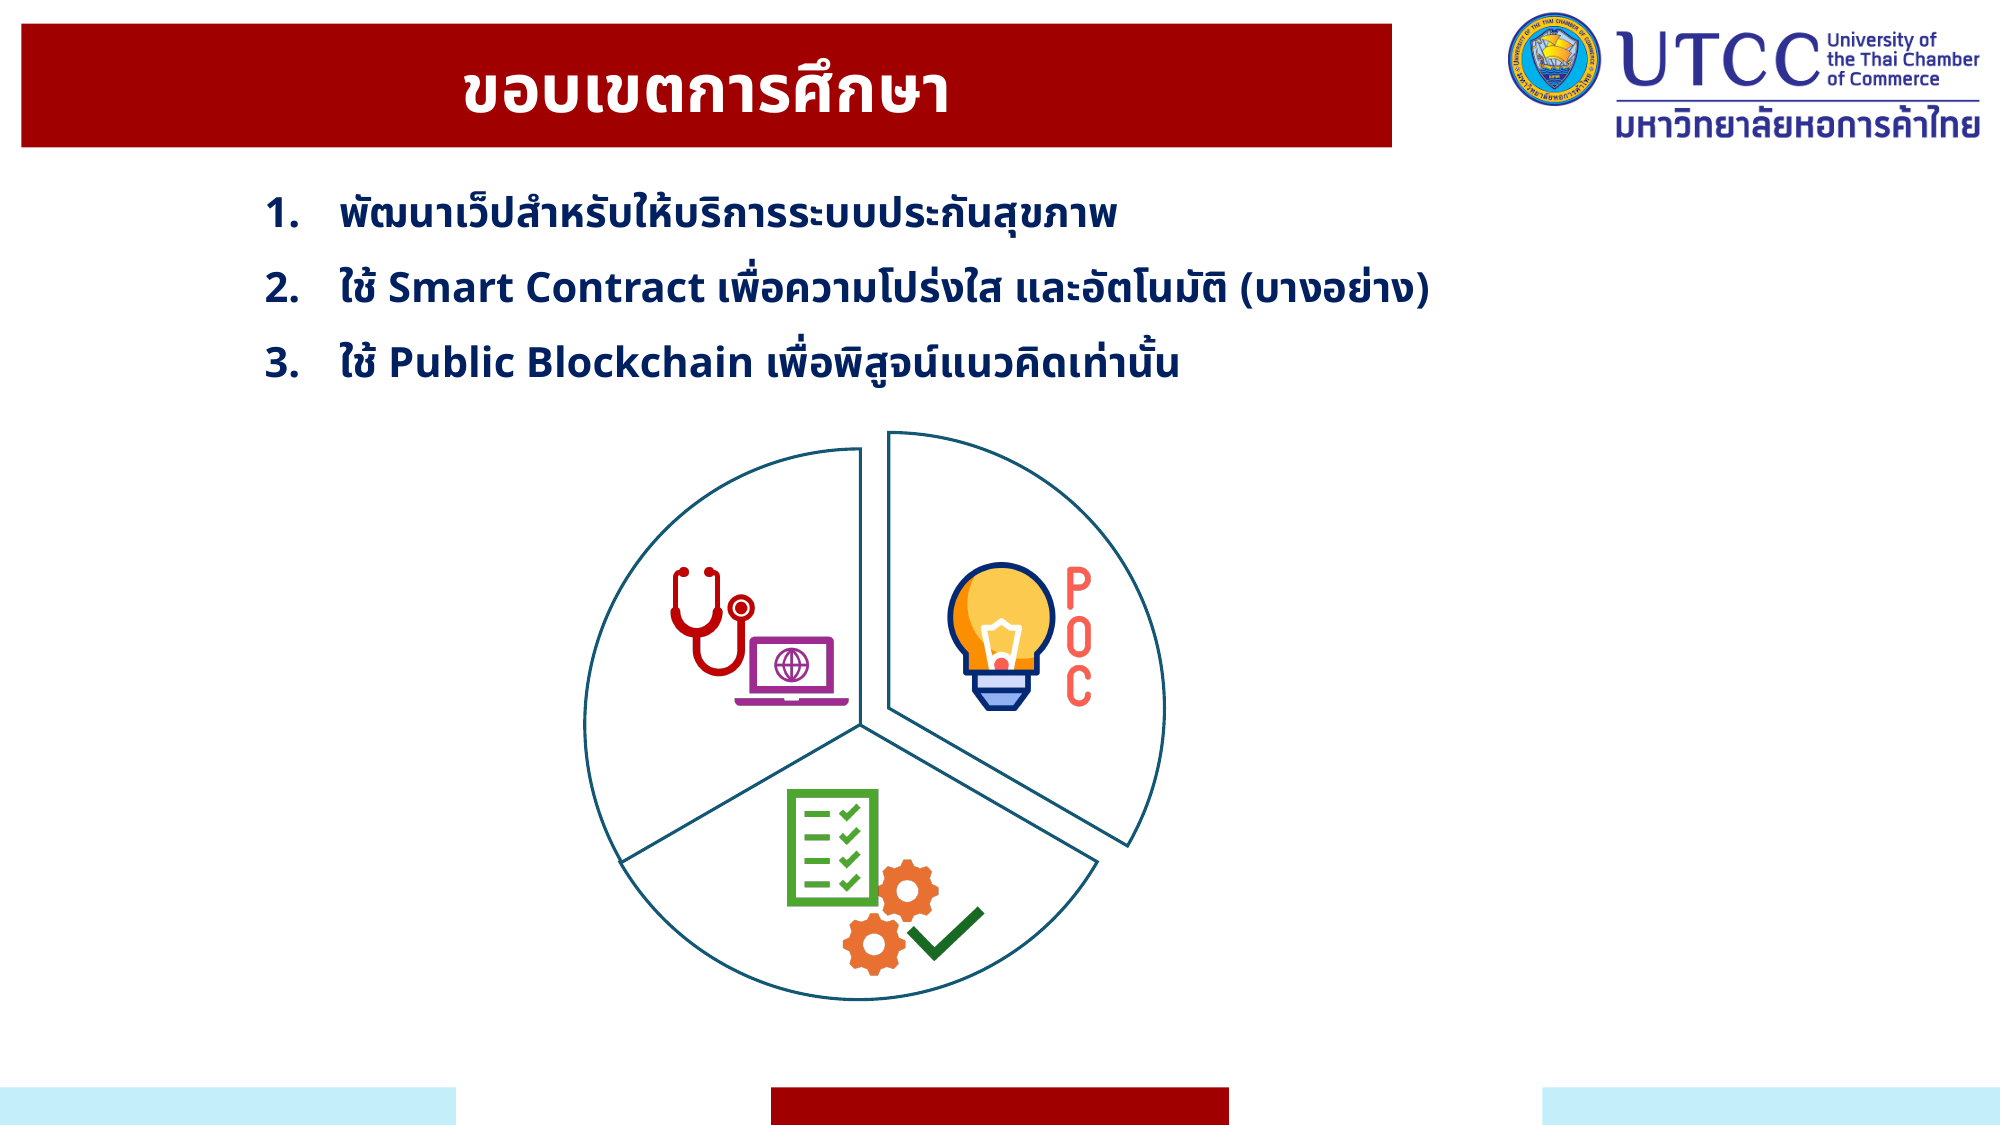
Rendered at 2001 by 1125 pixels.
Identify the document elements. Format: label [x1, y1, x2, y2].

text_box [381, 387, 1368, 1045]
text_box [0, 0, 2000, 1125]
